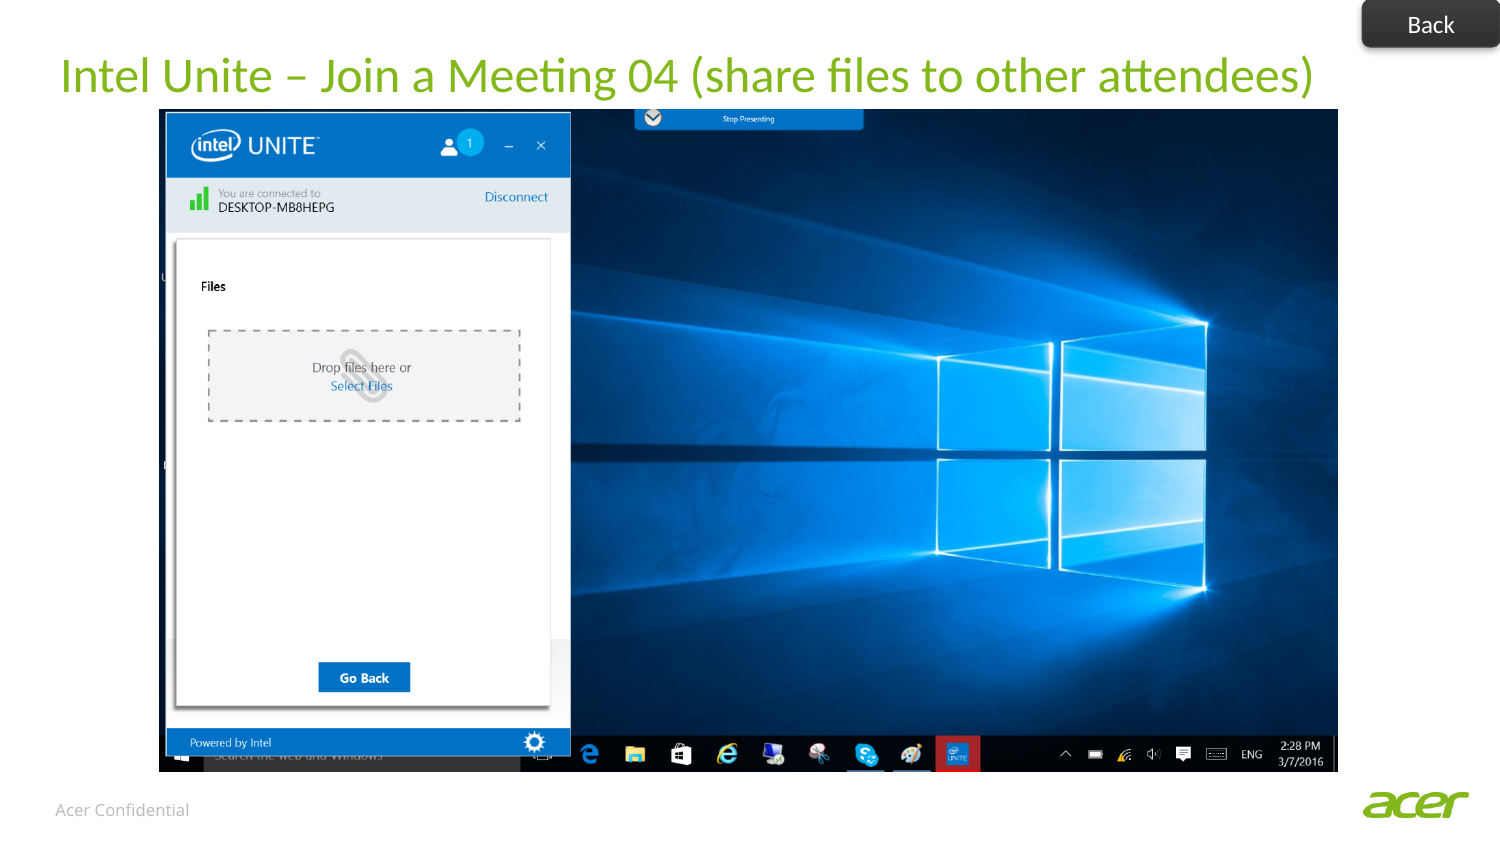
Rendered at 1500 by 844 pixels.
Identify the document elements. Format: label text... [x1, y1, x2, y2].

title Intel Unite – Join a Meeting 04 (share files to other attendees) [60, 51, 1441, 119]
picture [159, 109, 1338, 772]
text_box Back [1361, 0, 1500, 48]
picture [1363, 792, 1469, 818]
